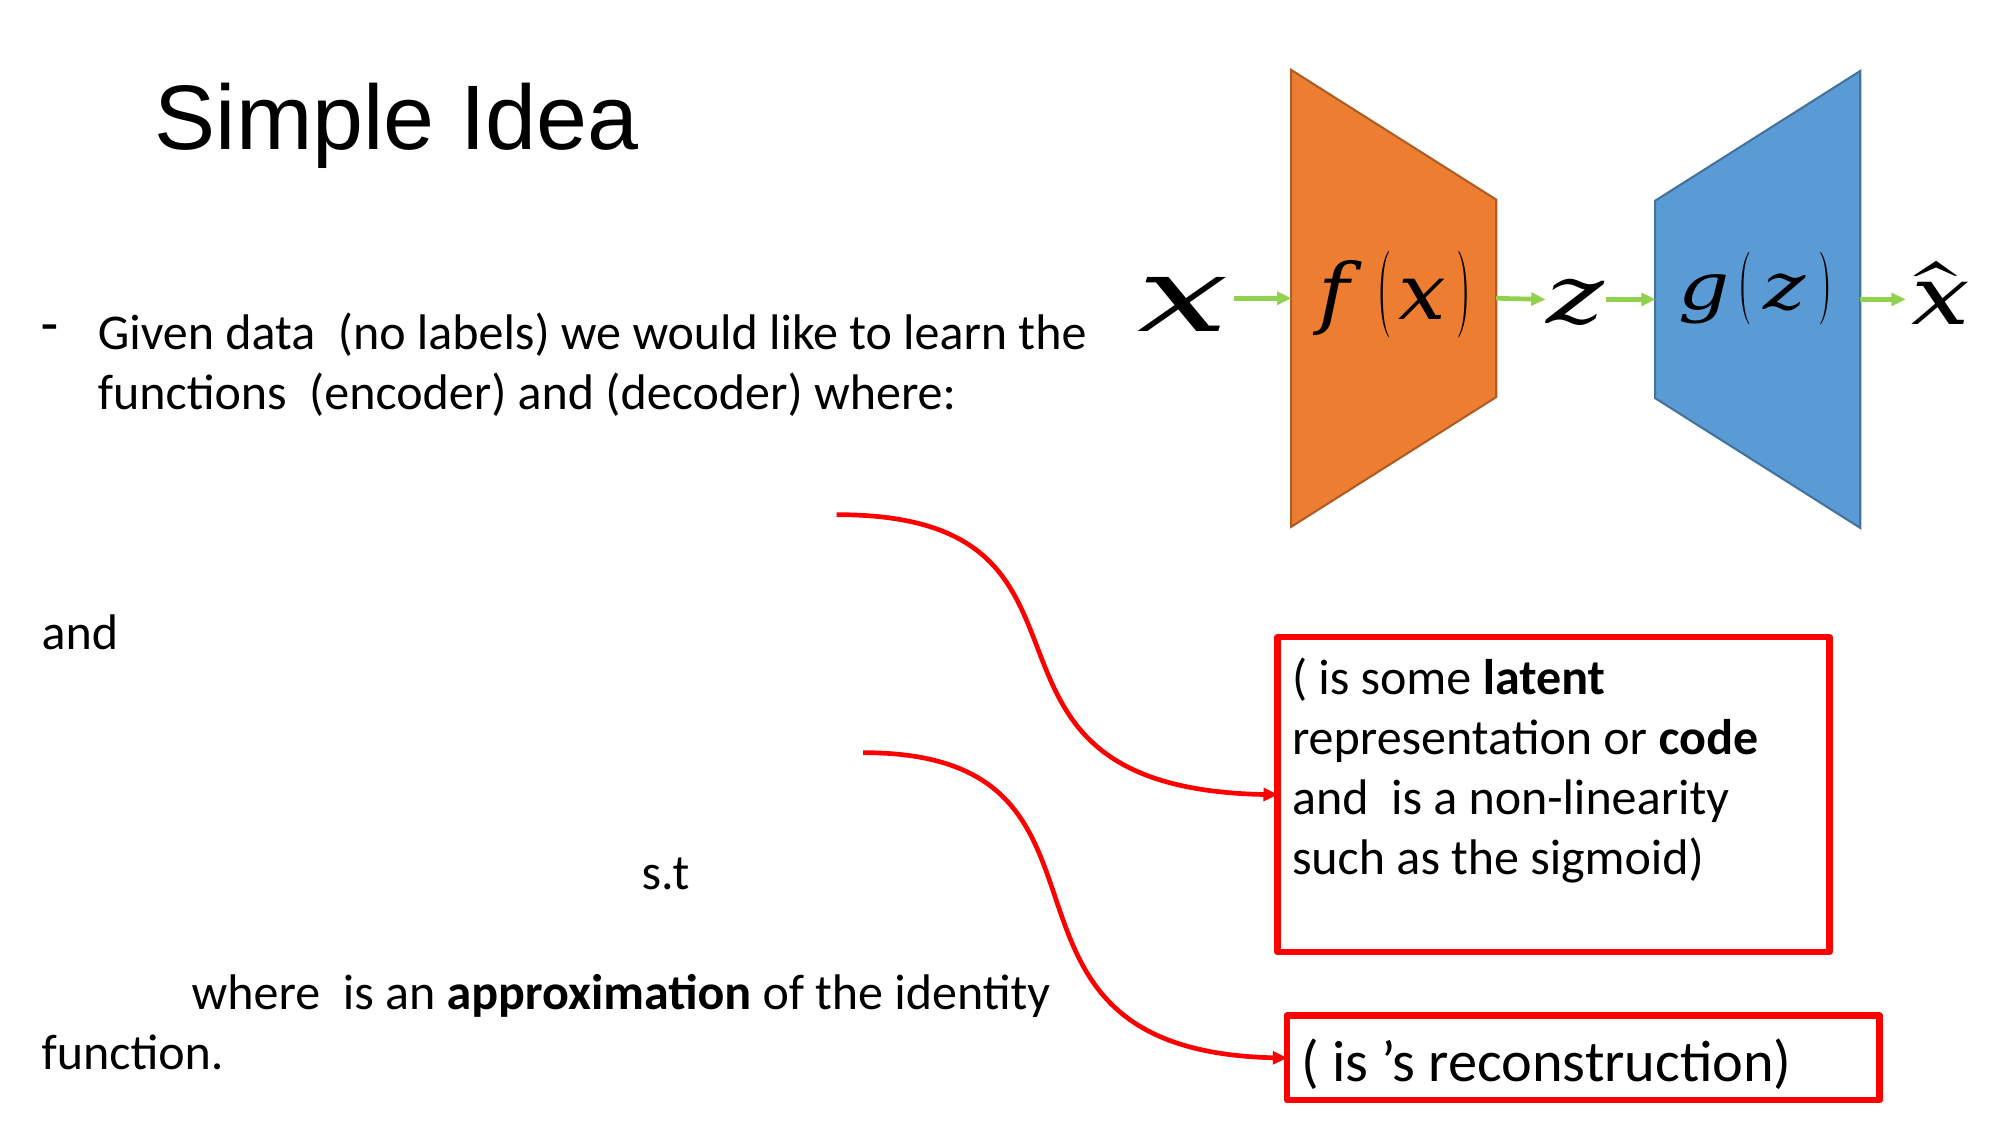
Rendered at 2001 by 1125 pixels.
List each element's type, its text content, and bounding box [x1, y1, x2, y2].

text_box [836, 514, 1278, 797]
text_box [863, 752, 1287, 1059]
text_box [1127, 69, 1974, 528]
title Simple Idea [139, 43, 1209, 197]
